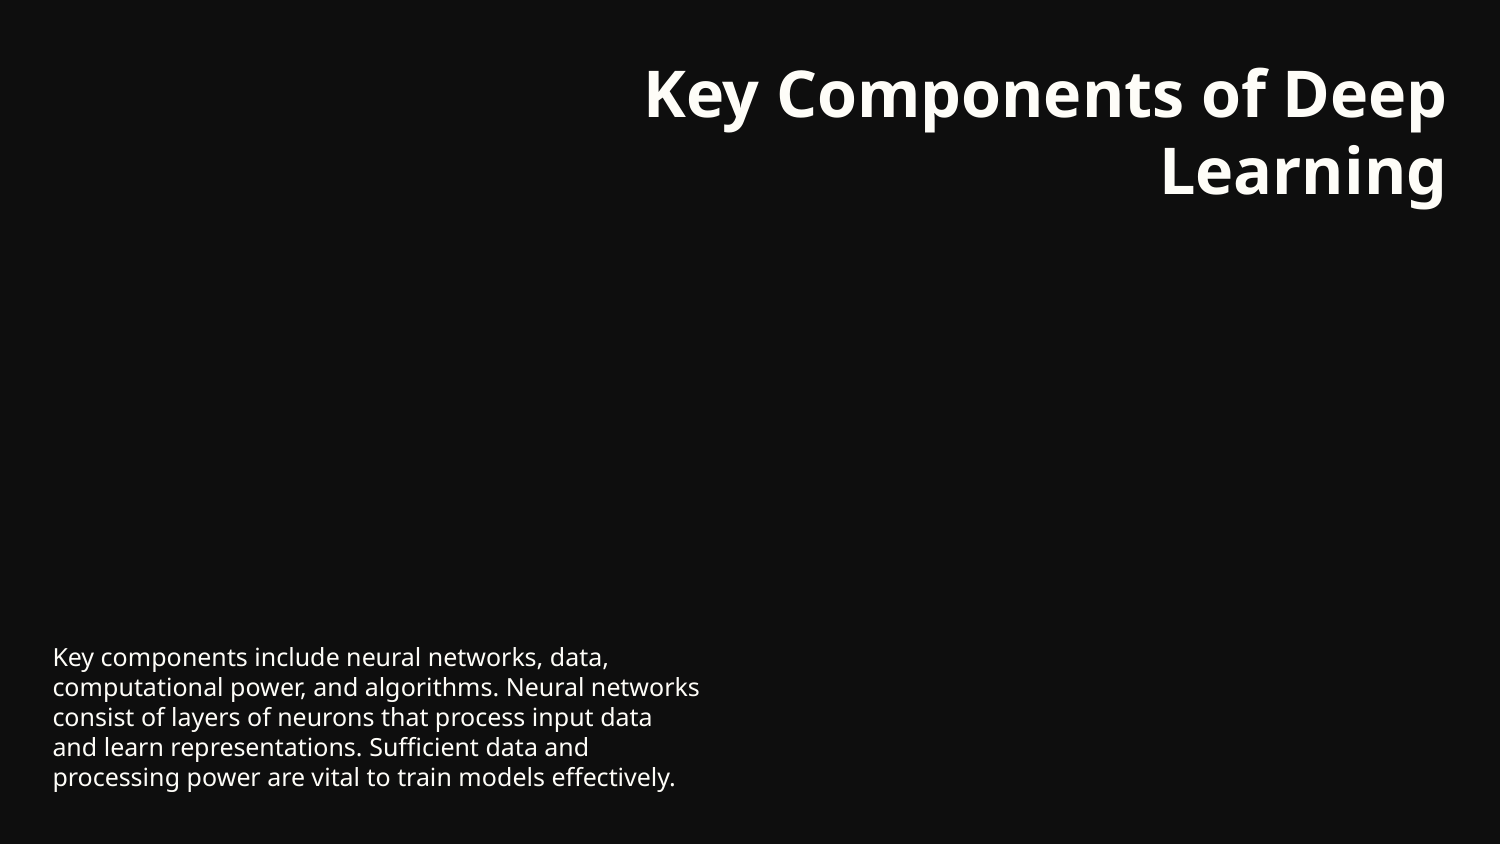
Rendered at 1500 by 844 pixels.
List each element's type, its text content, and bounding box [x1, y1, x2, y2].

title Key Components of Deep Learning [500, 37, 1463, 377]
subtitle Key components include neural networks, data, computational power, and algorithms. Neural networks consist of layers of neurons that process input data and learn representations. Sufficient data and processing power are vital to train models effectively. [37, 362, 719, 807]
